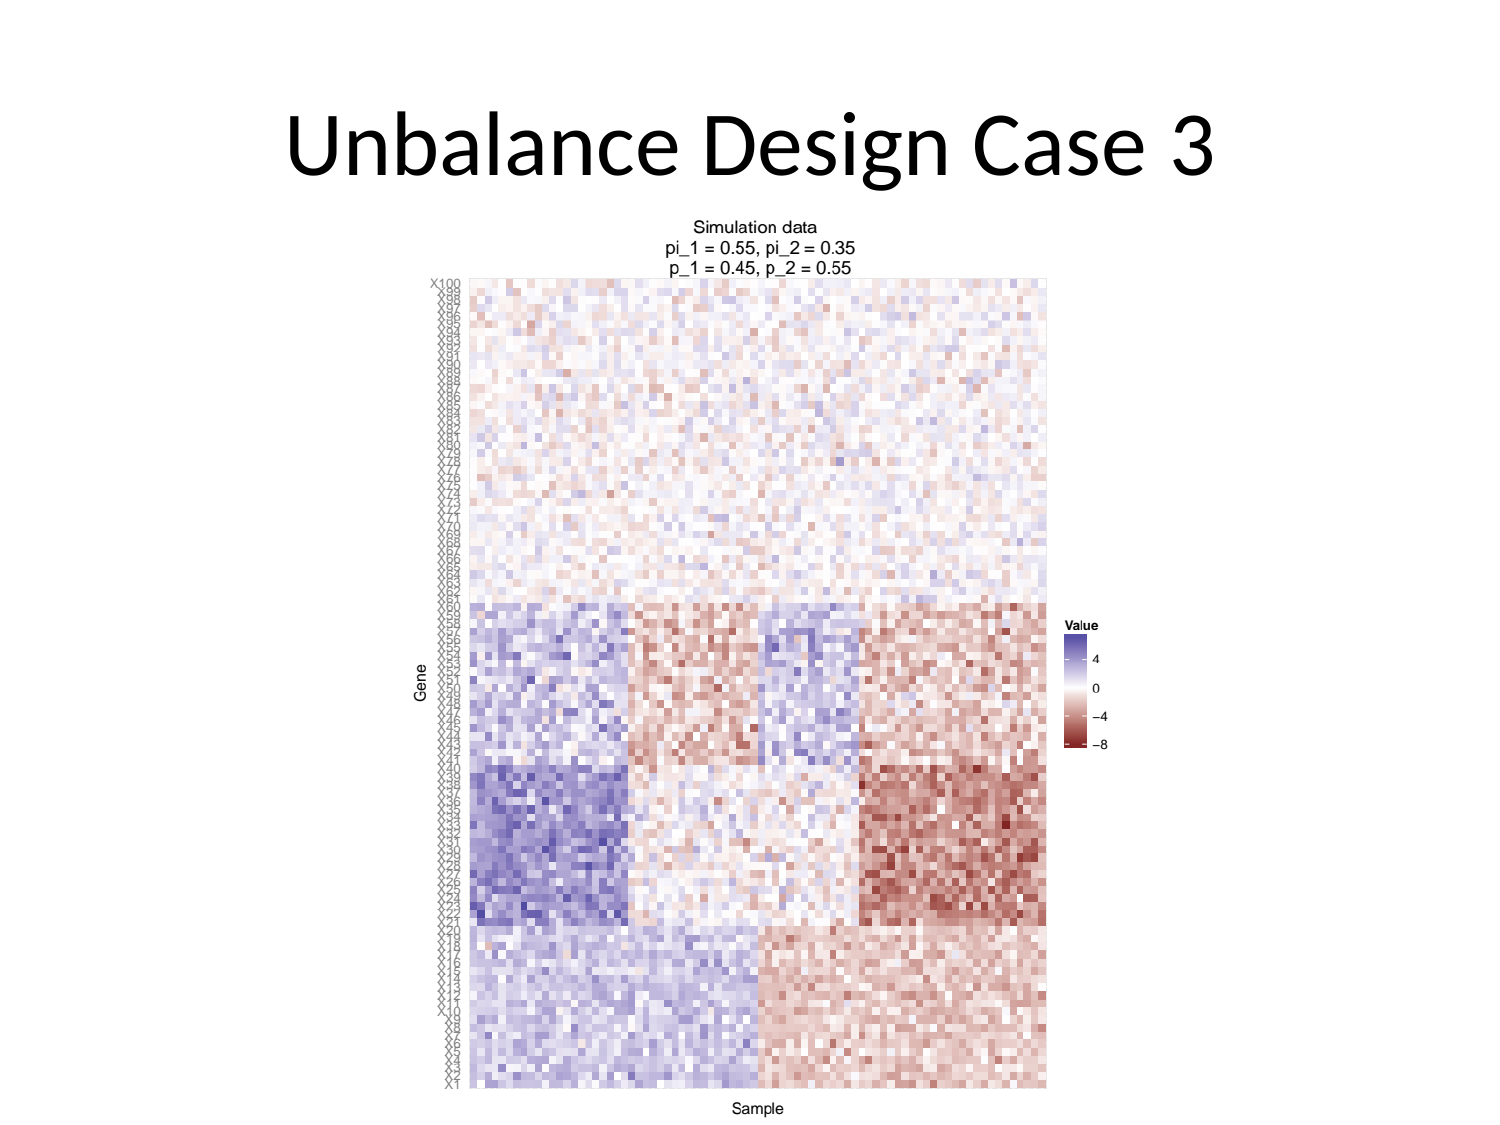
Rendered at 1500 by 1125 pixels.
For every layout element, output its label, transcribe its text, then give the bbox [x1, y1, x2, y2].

picture [400, 197, 1143, 1125]
title Unbalance Design Case 3 [75, 45, 1425, 233]
